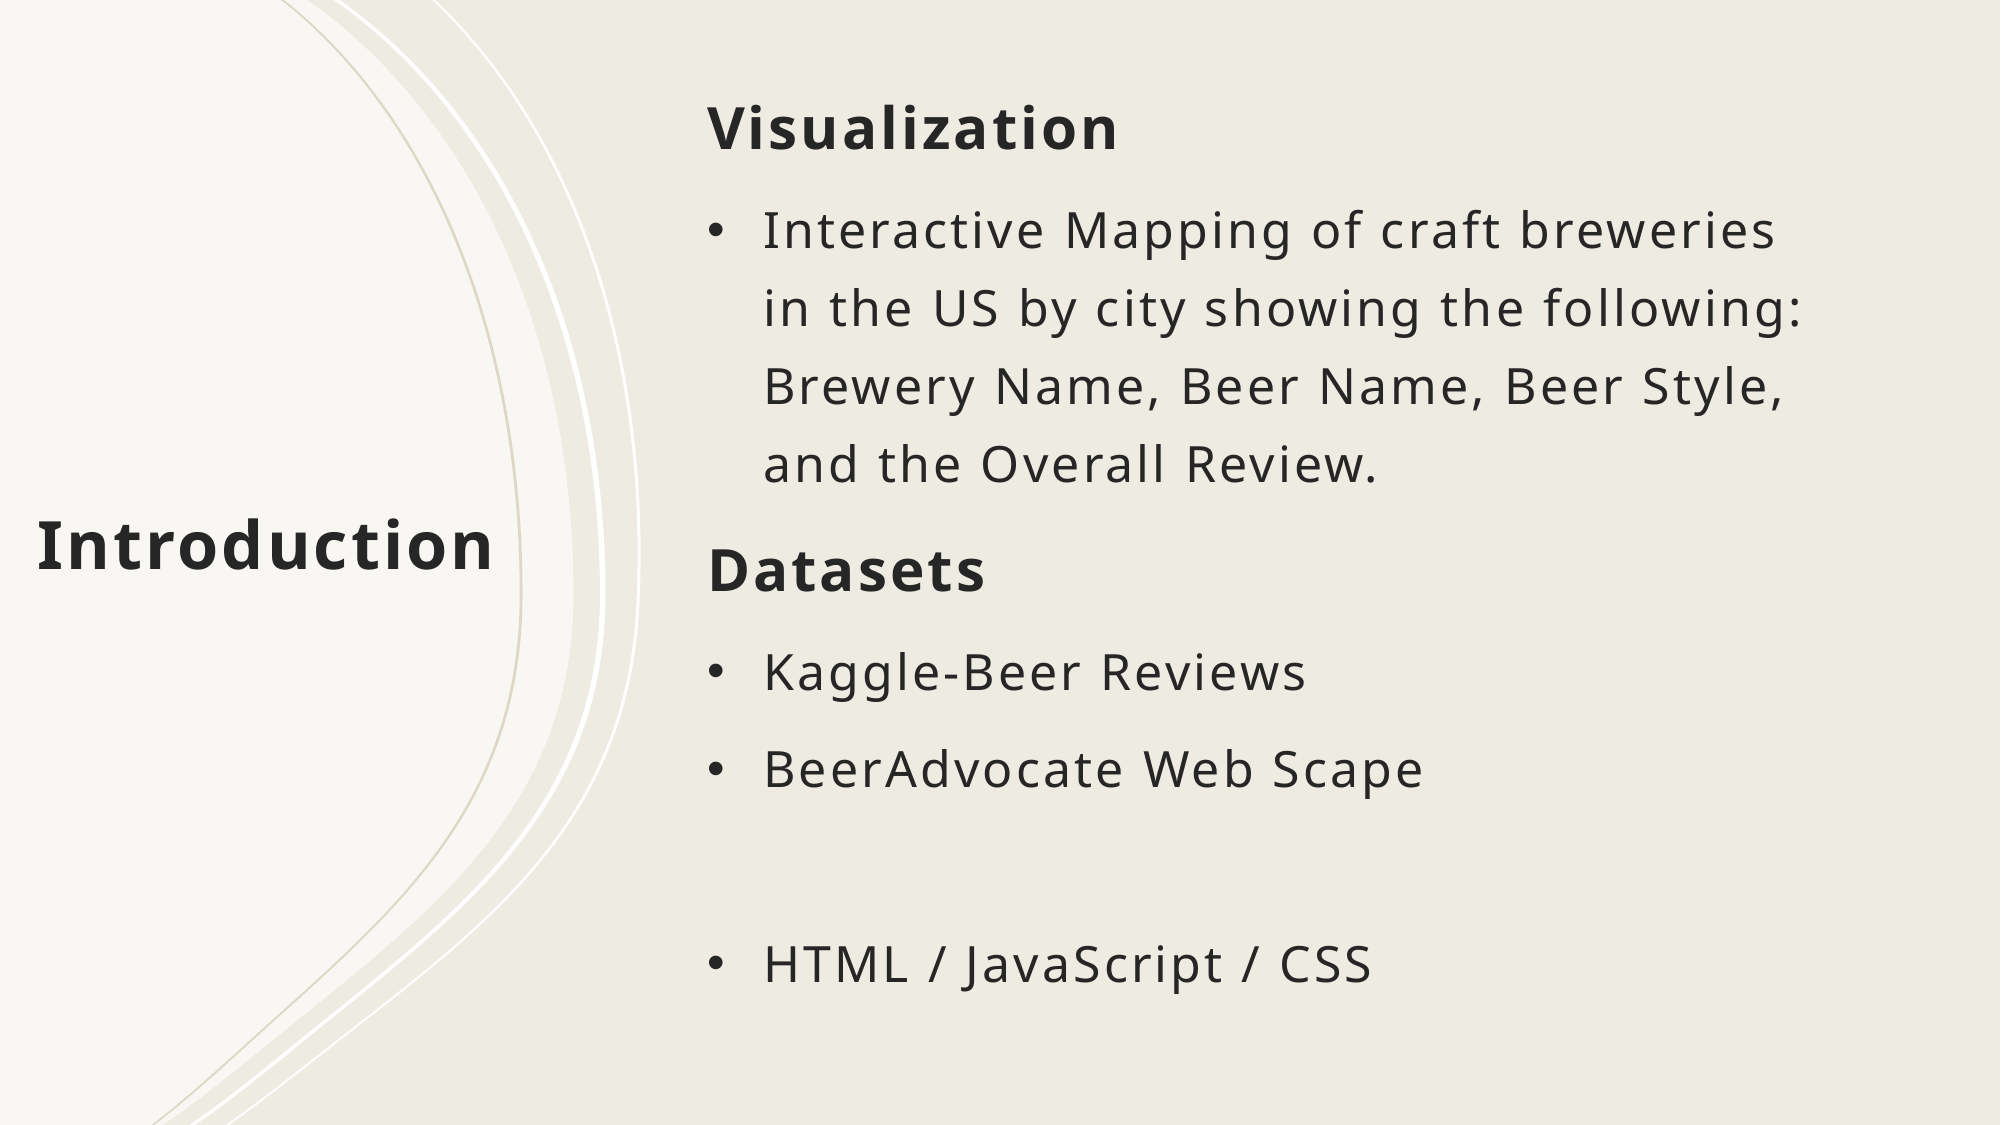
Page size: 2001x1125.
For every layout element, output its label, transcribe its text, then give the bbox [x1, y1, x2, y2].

title Introduction [0, 500, 534, 598]
subtitle Visualization Interactive Mapping of craft breweries in the US by city showing the following: Brewery Name, Beer Name, Beer Style, and the Overall Review. Datasets Kaggle-Beer Reviews BeerAdvocate Web Scape HTML / JavaScript / CSS [689, 52, 1846, 1054]
